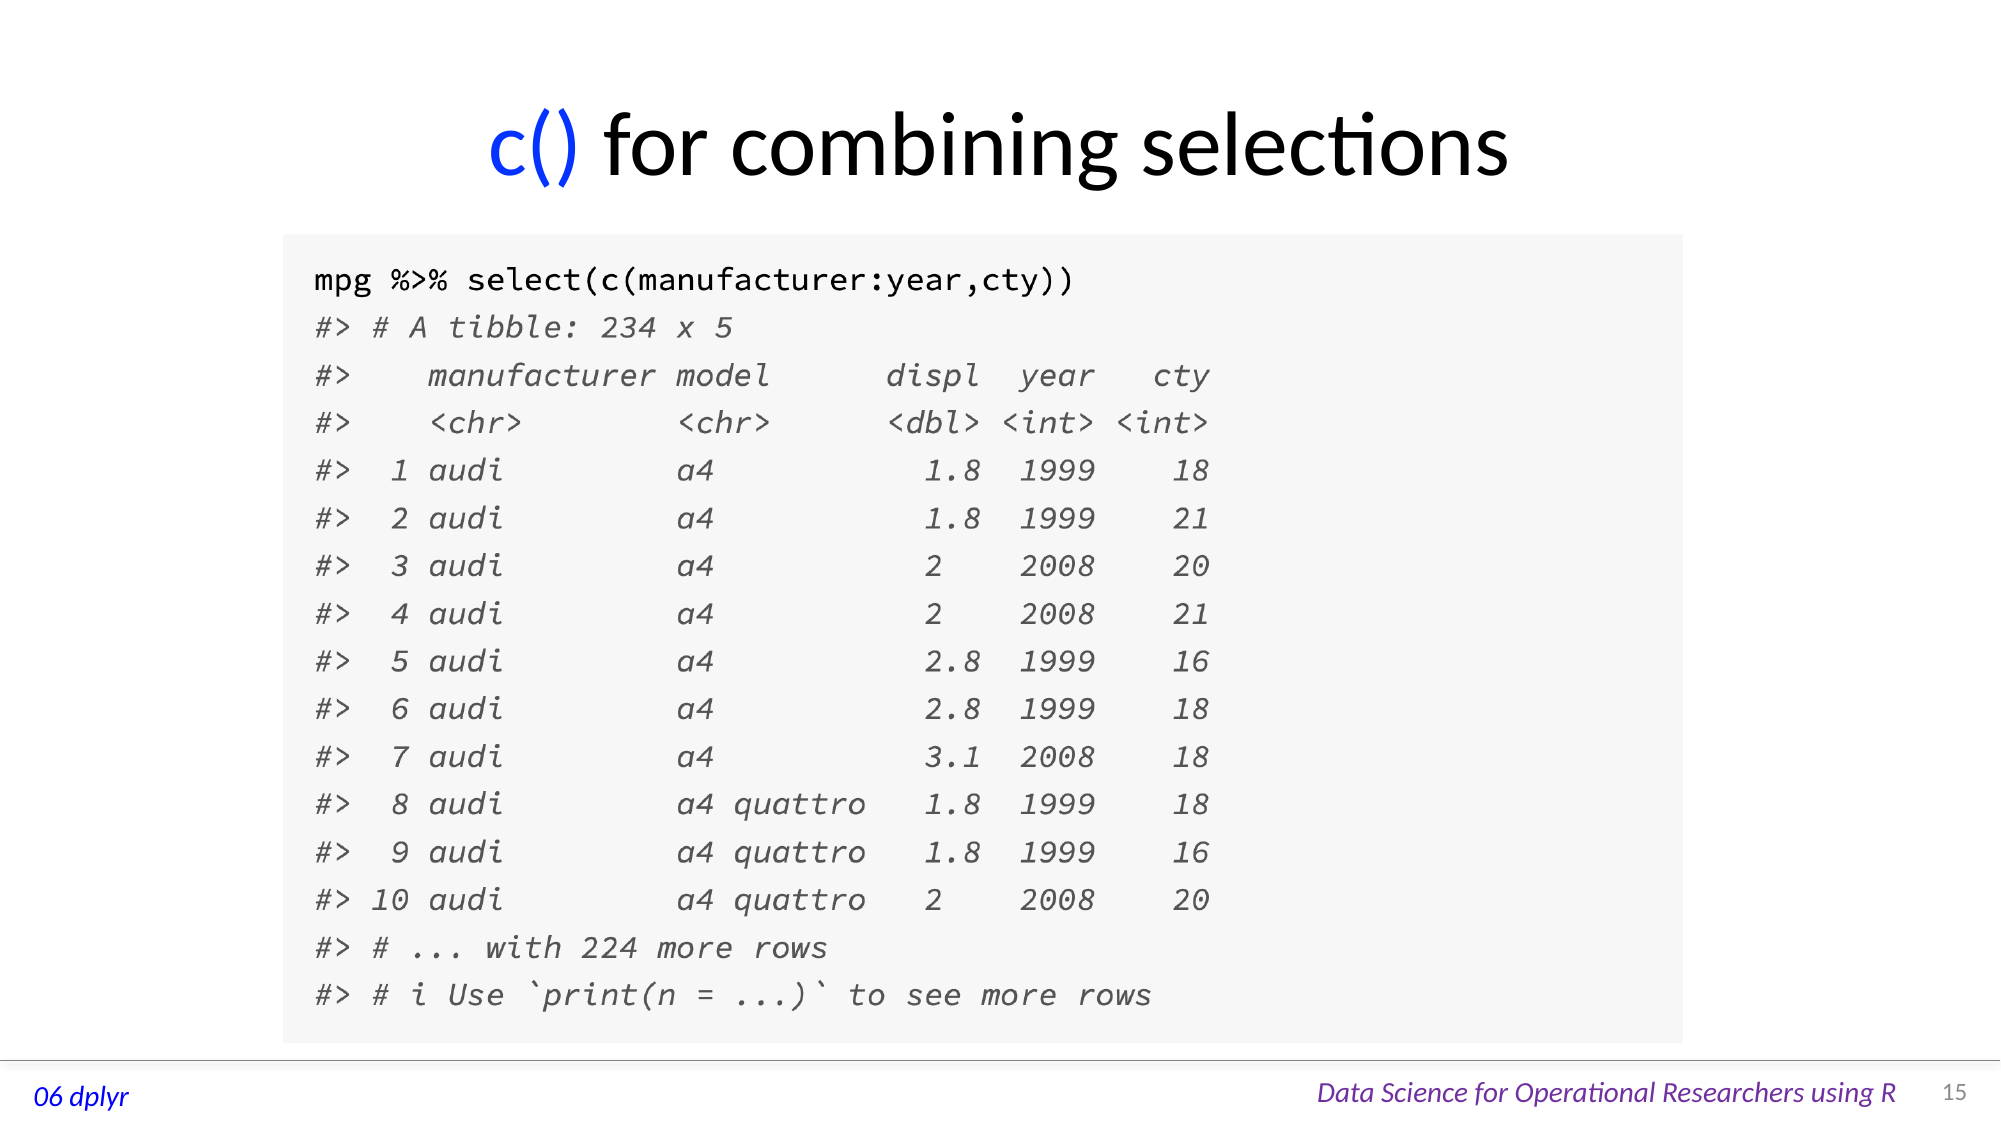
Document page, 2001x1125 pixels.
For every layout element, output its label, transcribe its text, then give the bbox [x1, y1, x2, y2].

title c() for combining selections [99, 45, 1900, 233]
slide_number 15 [1899, 1060, 1983, 1120]
picture [281, 232, 1687, 1046]
